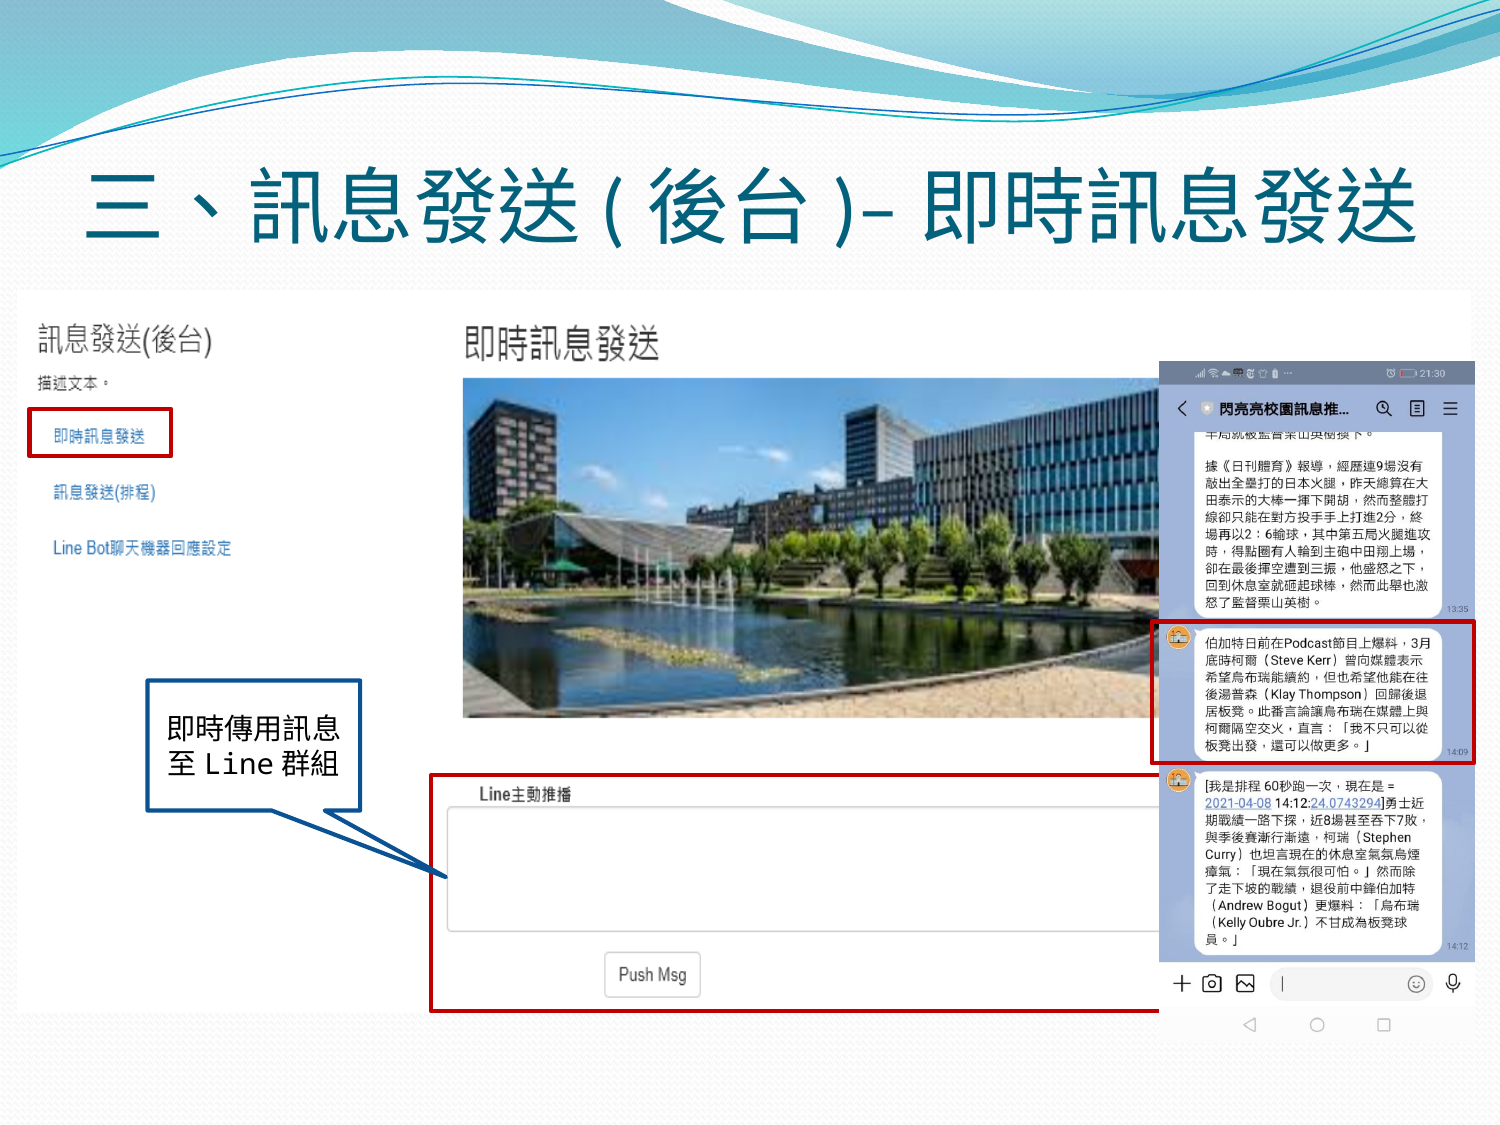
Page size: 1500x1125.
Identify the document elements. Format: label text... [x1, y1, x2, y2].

picture [17, 290, 1475, 1043]
title 三、訊息發送(後台)–即時訊息發送 [75, 66, 1425, 254]
